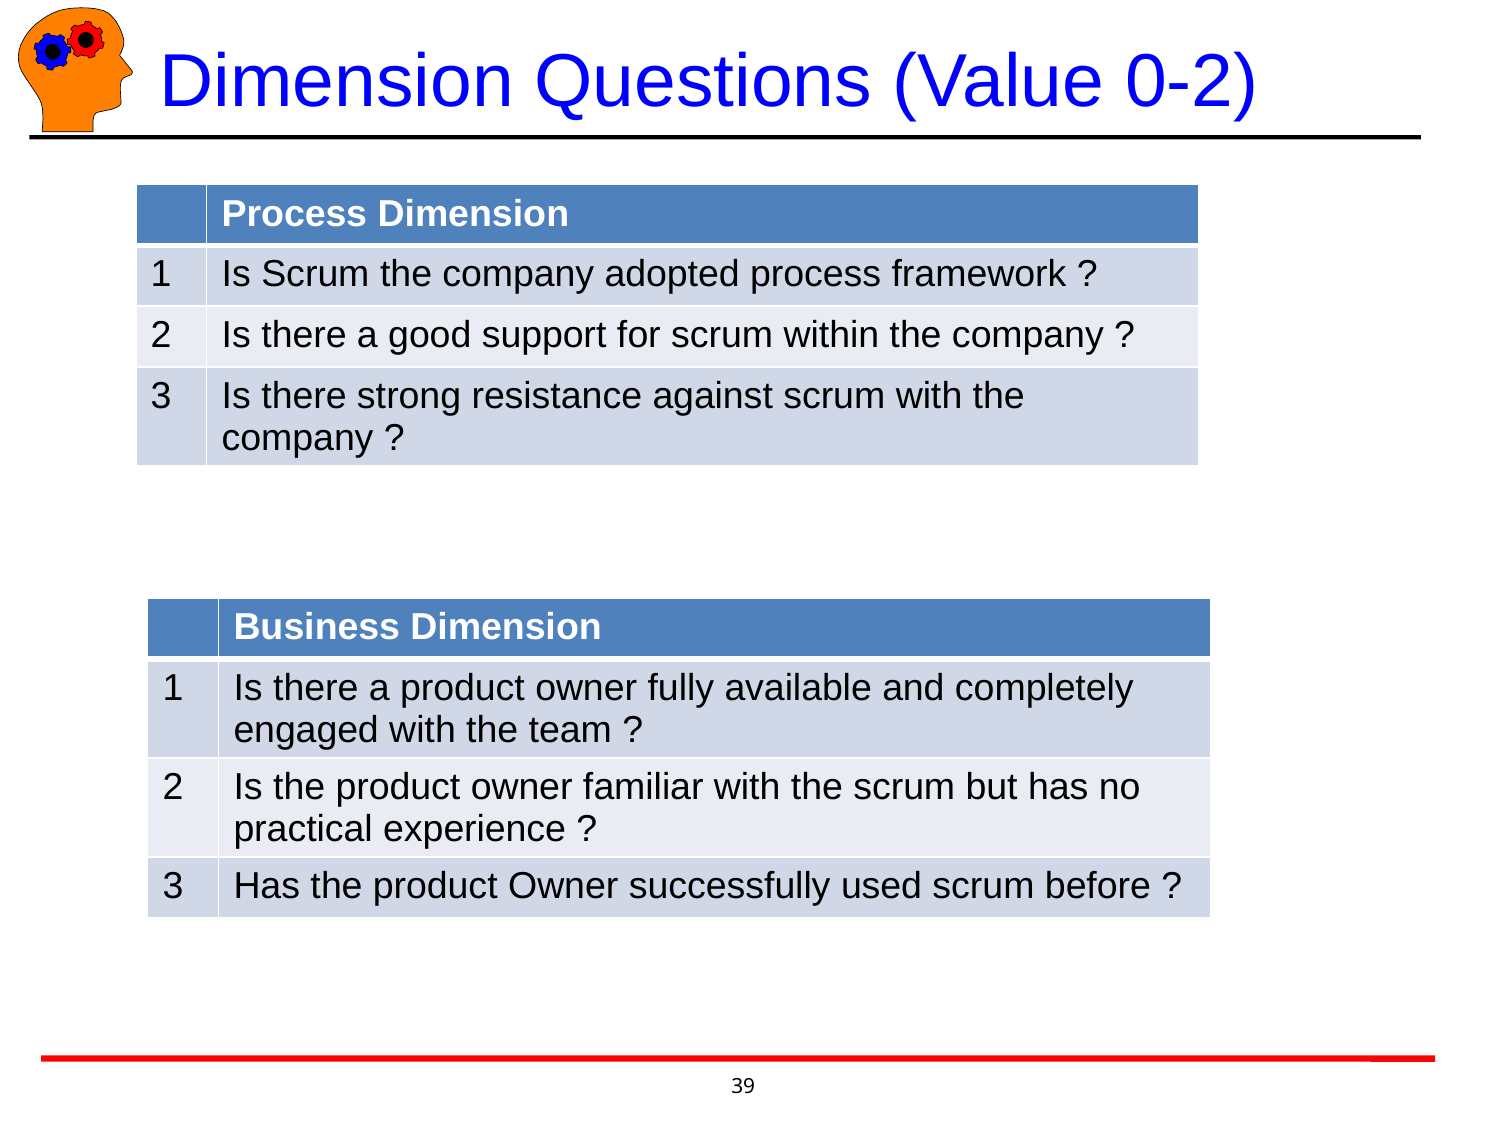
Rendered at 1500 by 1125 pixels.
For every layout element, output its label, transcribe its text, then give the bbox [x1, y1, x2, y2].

table_cell 3 [137, 368, 206, 465]
table_cell Is Scrum the company adopted process framework ? [207, 248, 1198, 305]
table_cell 2 [137, 307, 206, 366]
table_cell Is the product owner familiar with the scrum but has no practical experience ? [219, 759, 1210, 856]
table_cell 1 [137, 248, 206, 305]
table_header [137, 185, 206, 243]
title Dimension Questions (Value 0-2) [158, 30, 1424, 122]
table_cell Is there a product owner fully available and completely engaged with the team ? [219, 662, 1210, 757]
table_cell 2 [148, 759, 218, 856]
table_cell 3 [148, 858, 218, 917]
table_cell 1 [148, 662, 218, 757]
table_cell Is there a good support for scrum within the company ? [207, 307, 1198, 366]
table_cell Is there strong resistance against scrum with the company ? [207, 368, 1198, 465]
table_header Process Dimension [207, 185, 1198, 243]
table_cell Has the product Owner successfully used scrum before ? [219, 858, 1210, 917]
table_header [148, 599, 218, 656]
table_header Business Dimension [219, 599, 1210, 656]
